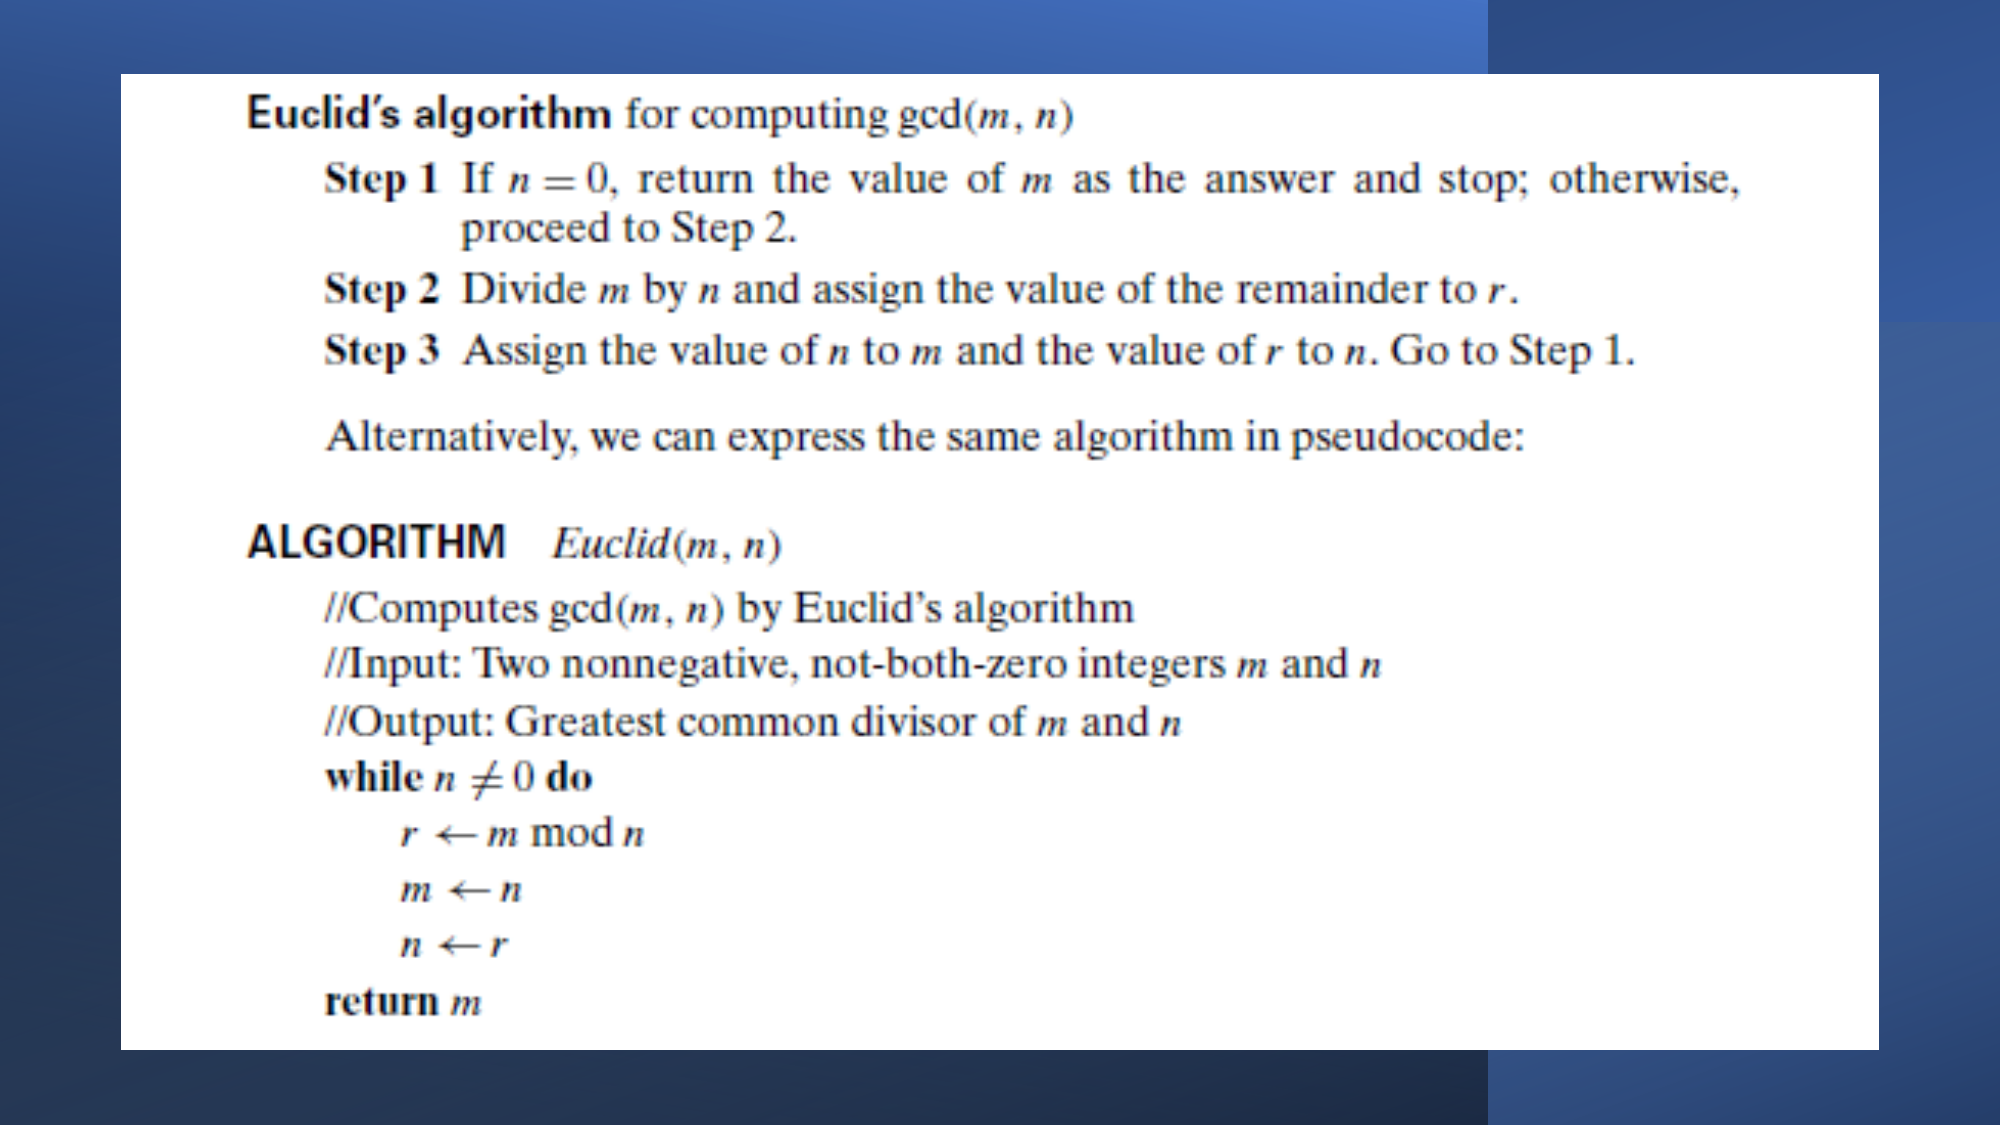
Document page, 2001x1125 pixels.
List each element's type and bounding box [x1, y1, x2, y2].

text_box [0, 0, 1489, 321]
text_box [0, 321, 2000, 1125]
list [121, 74, 1879, 1050]
text_box [1489, 0, 2000, 321]
